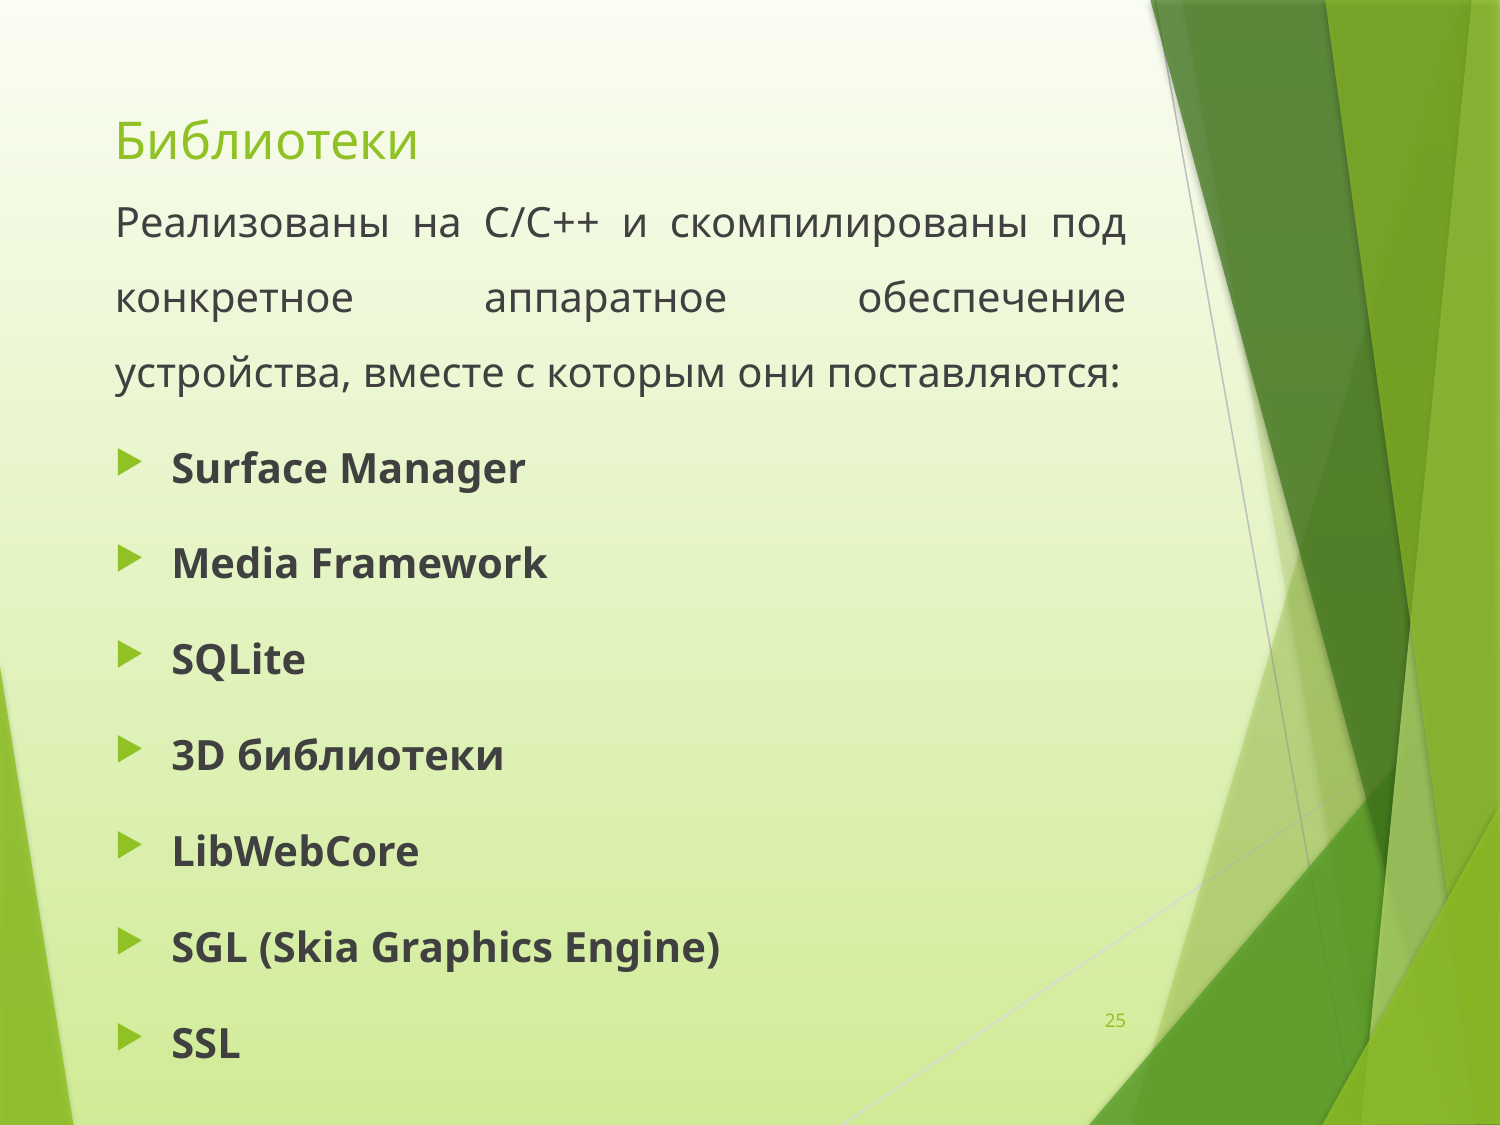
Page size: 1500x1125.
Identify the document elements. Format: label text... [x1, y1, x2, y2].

slide_number 25 [1057, 991, 1142, 1051]
list Реализованы на С/С++ и скомпилированы под конкретное аппаратное обеспечение устройства, вместе с которым они поставляются: Surface Manager Media Framework SQLite 3D библиотеки LibWebCore SGL (Skia Graphics Engine) SSL [99, 246, 1142, 992]
title Библиотеки [99, 99, 1142, 211]
